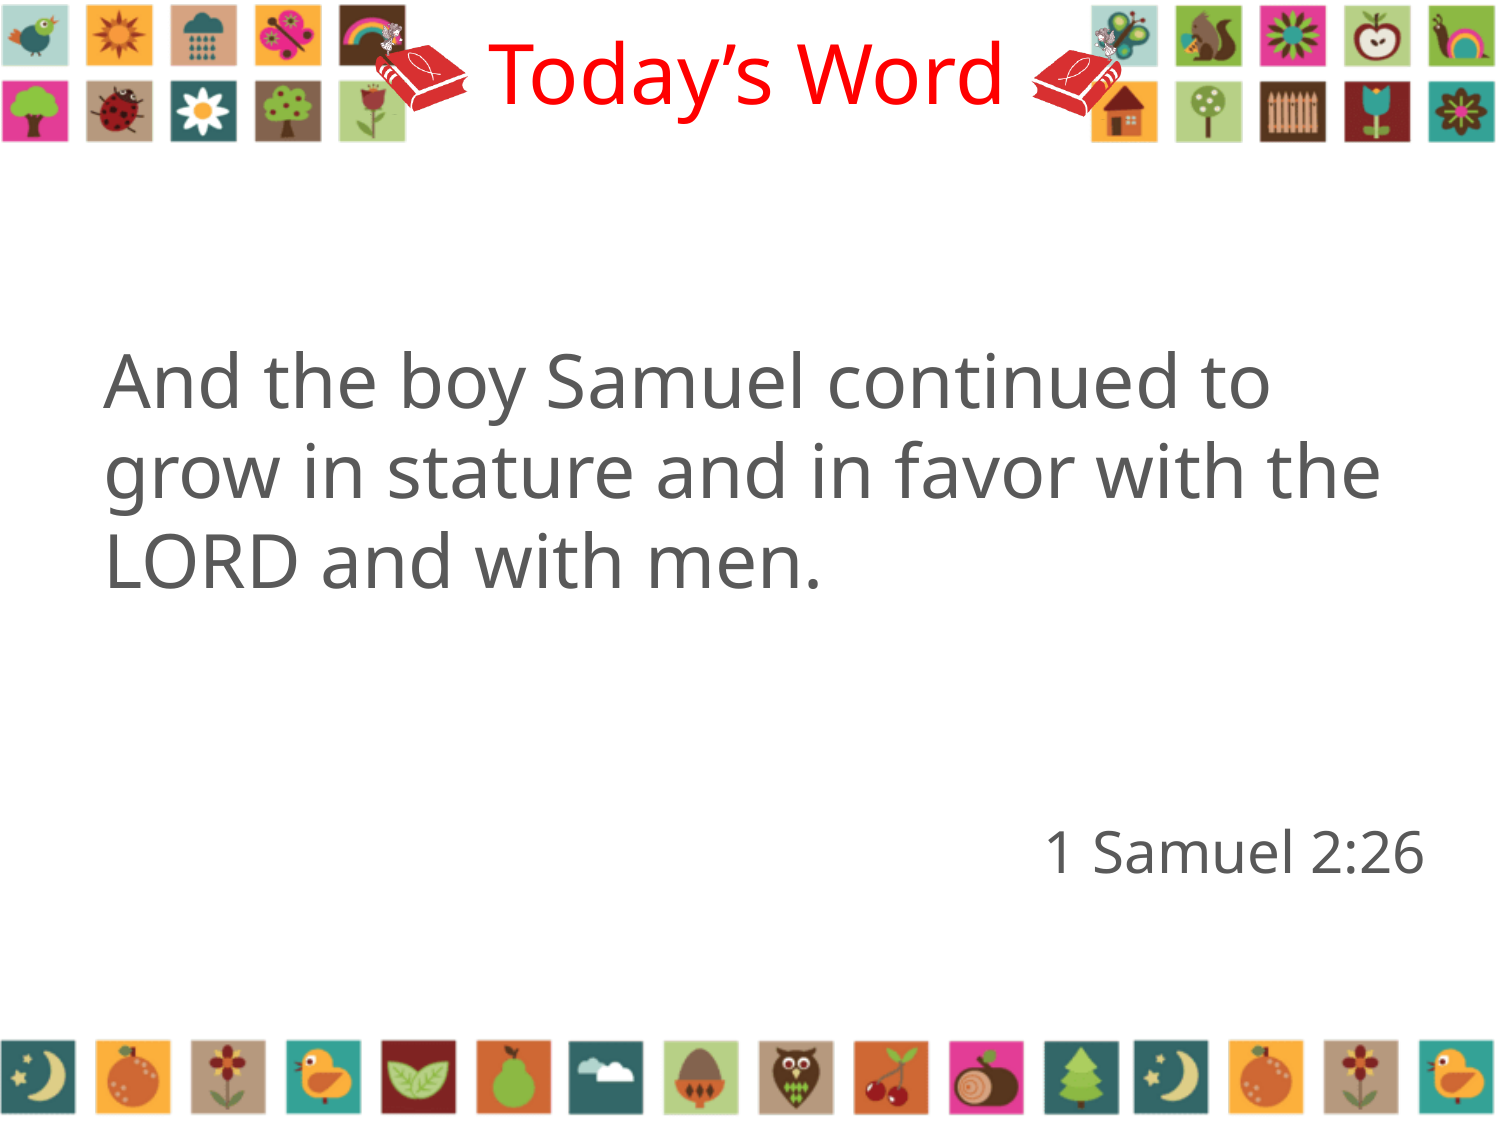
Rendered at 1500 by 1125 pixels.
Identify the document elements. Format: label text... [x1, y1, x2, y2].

text_box And the boy Samuel continued to grow in stature and in favor with the LORD and with men. [88, 326, 1436, 611]
picture [0, 3, 501, 150]
picture [999, 3, 1500, 150]
text_box Today’s Word [425, 13, 1077, 129]
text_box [0, 1028, 1500, 1118]
text_box 1 Samuel 2:26 [808, 807, 1441, 893]
